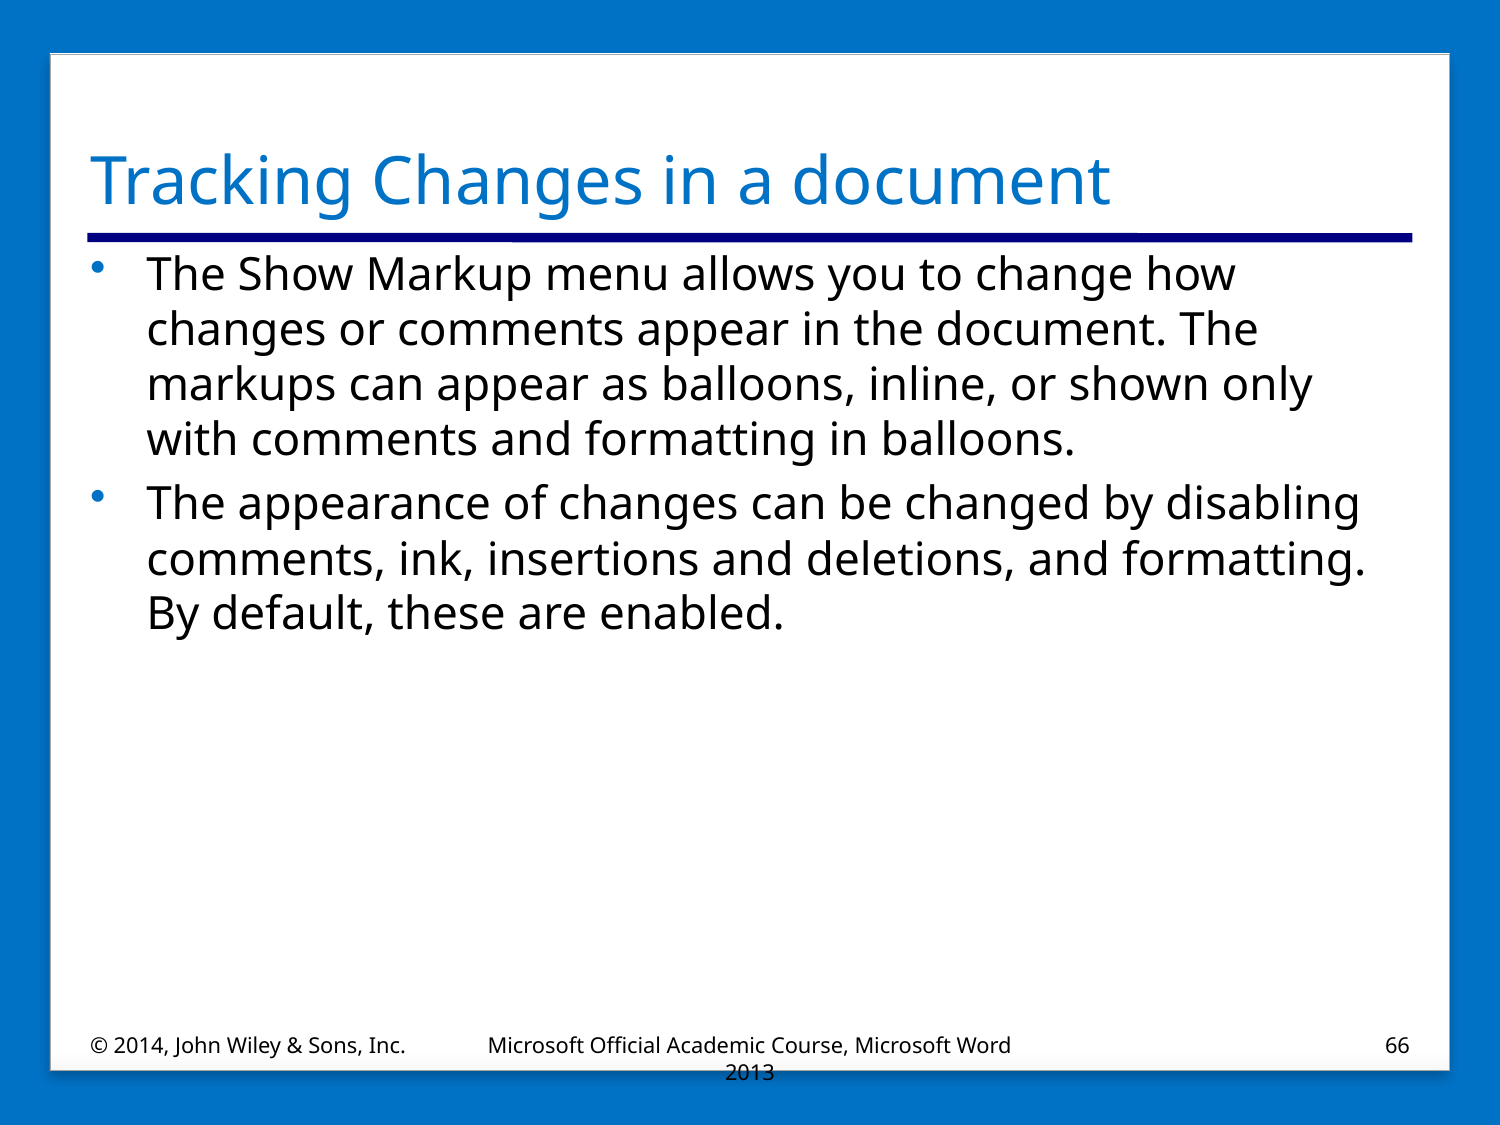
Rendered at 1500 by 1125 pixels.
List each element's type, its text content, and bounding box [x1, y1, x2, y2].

footer Microsoft Official Academic Course, Microsoft Word 2013 [449, 1024, 1051, 1103]
slide_number © 2014, John Wiley & Sons, Inc. [74, 1024, 426, 1103]
list The Show Markup menu allows you to change how changes or comments appear in the document. The markups can appear as balloons, inline, or shown only with comments and formatting in balloons. The appearance of changes can be changed by disabling comments, ink, insertions and deletions, and formatting. By default, these are enabled. [75, 237, 1425, 1063]
title Tracking Changes in a document [74, 74, 1426, 226]
slide_number 66 [1074, 1024, 1426, 1103]
